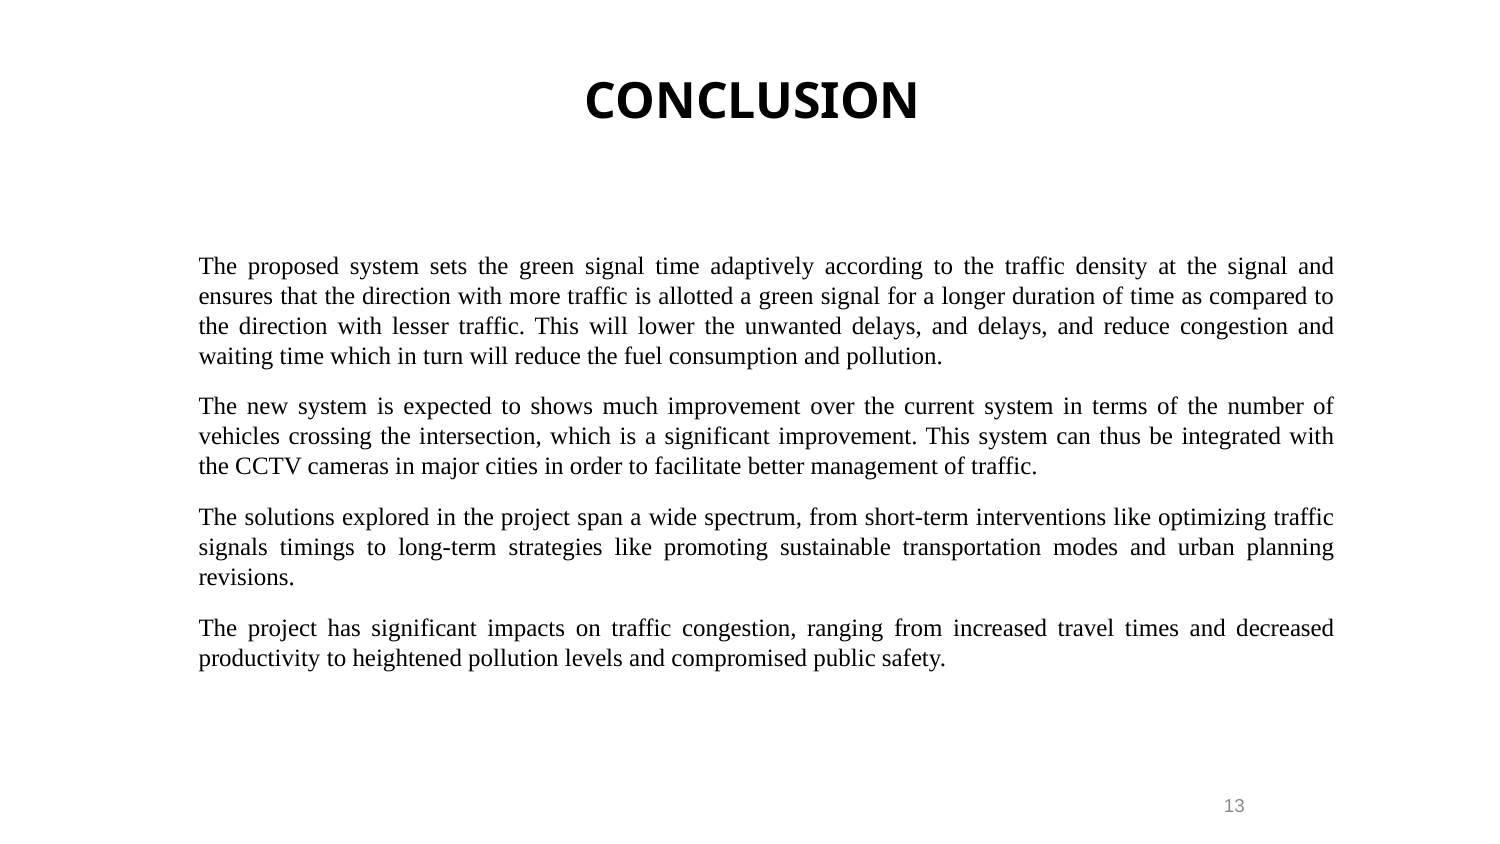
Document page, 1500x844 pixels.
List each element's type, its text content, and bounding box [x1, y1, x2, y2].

title CONCLUSION [253, 60, 1266, 145]
text_box The proposed system sets the green signal time adaptively according to the traffic density at the signal and ensures that the direction with more traffic is allotted a green signal for a longer duration of time as compared to the direction with lesser traffic. This will lower the unwanted delays, and delays, and reduce congestion and waiting time which in turn will reduce the fuel consumption and pollution. The new system is expected to shows much improvement over the current system in terms of the number of vehicles crossing the intersection, which is a significant improvement. This system can thus be integrated with the CCTV cameras in major cities in order to facilitate better management of traffic. The solutions explored in the project span a wide spectrum, from short-term interventions like optimizing traffic signals timings to long-term strategies like promoting sustainable transportation modes and urban planning revisions. The project has significant impacts on traffic congestion, ranging from increased travel times and decreased productivity to heightened pollution levels and compromised public safety. [108, 241, 1410, 679]
slide_number 13 [993, 782, 1257, 827]
